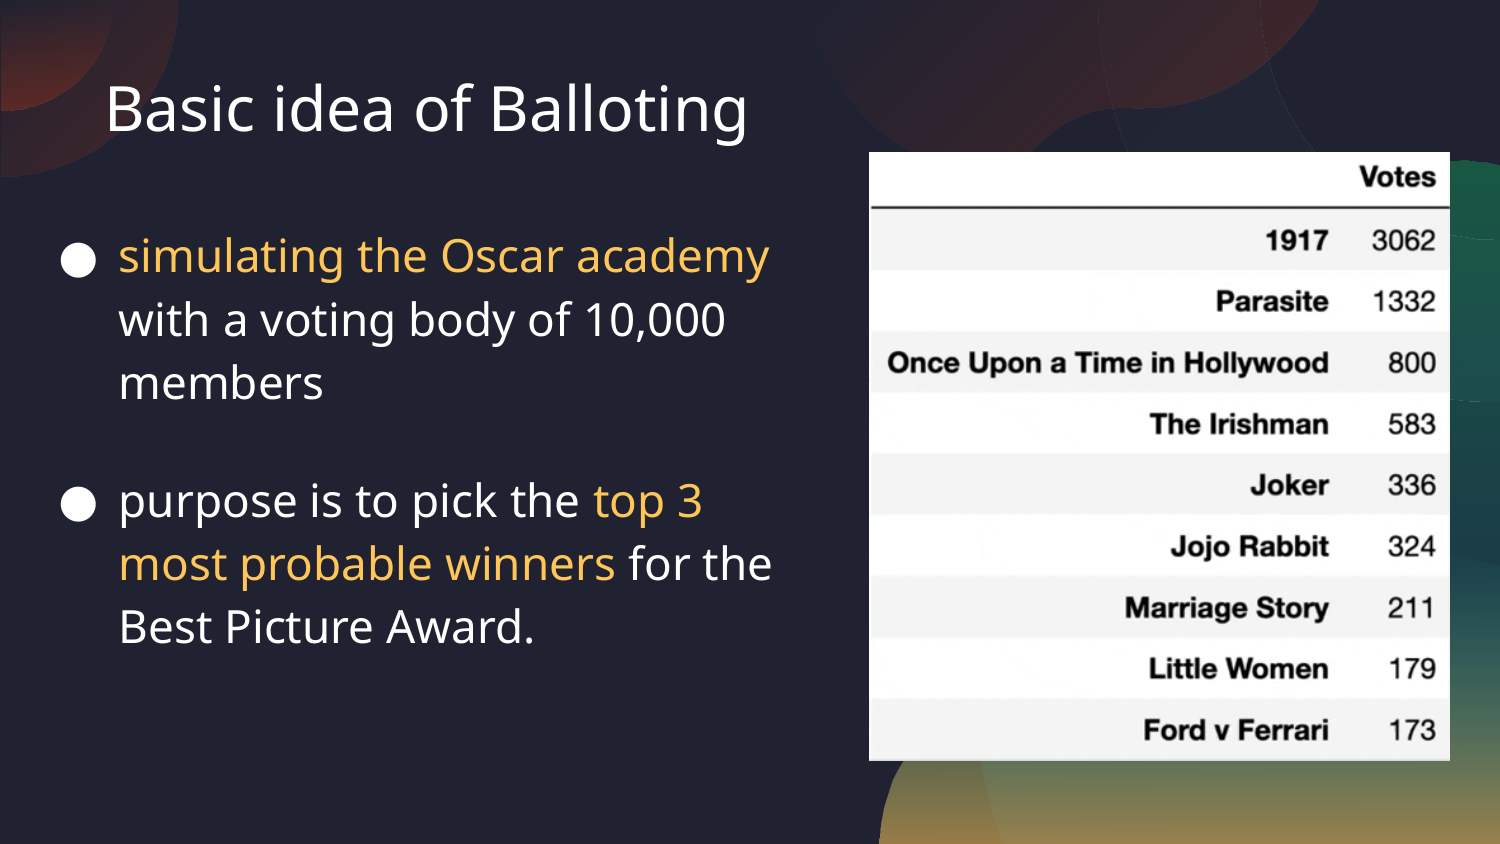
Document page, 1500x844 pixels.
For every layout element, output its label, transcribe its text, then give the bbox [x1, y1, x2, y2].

title Basic idea of Balloting [89, 42, 994, 153]
picture [869, 152, 1451, 761]
list simulating the Oscar academy with a voting body of 10,000 members purpose is to pick the top 3 most probable winners for the Best Picture Award. [28, 203, 819, 780]
